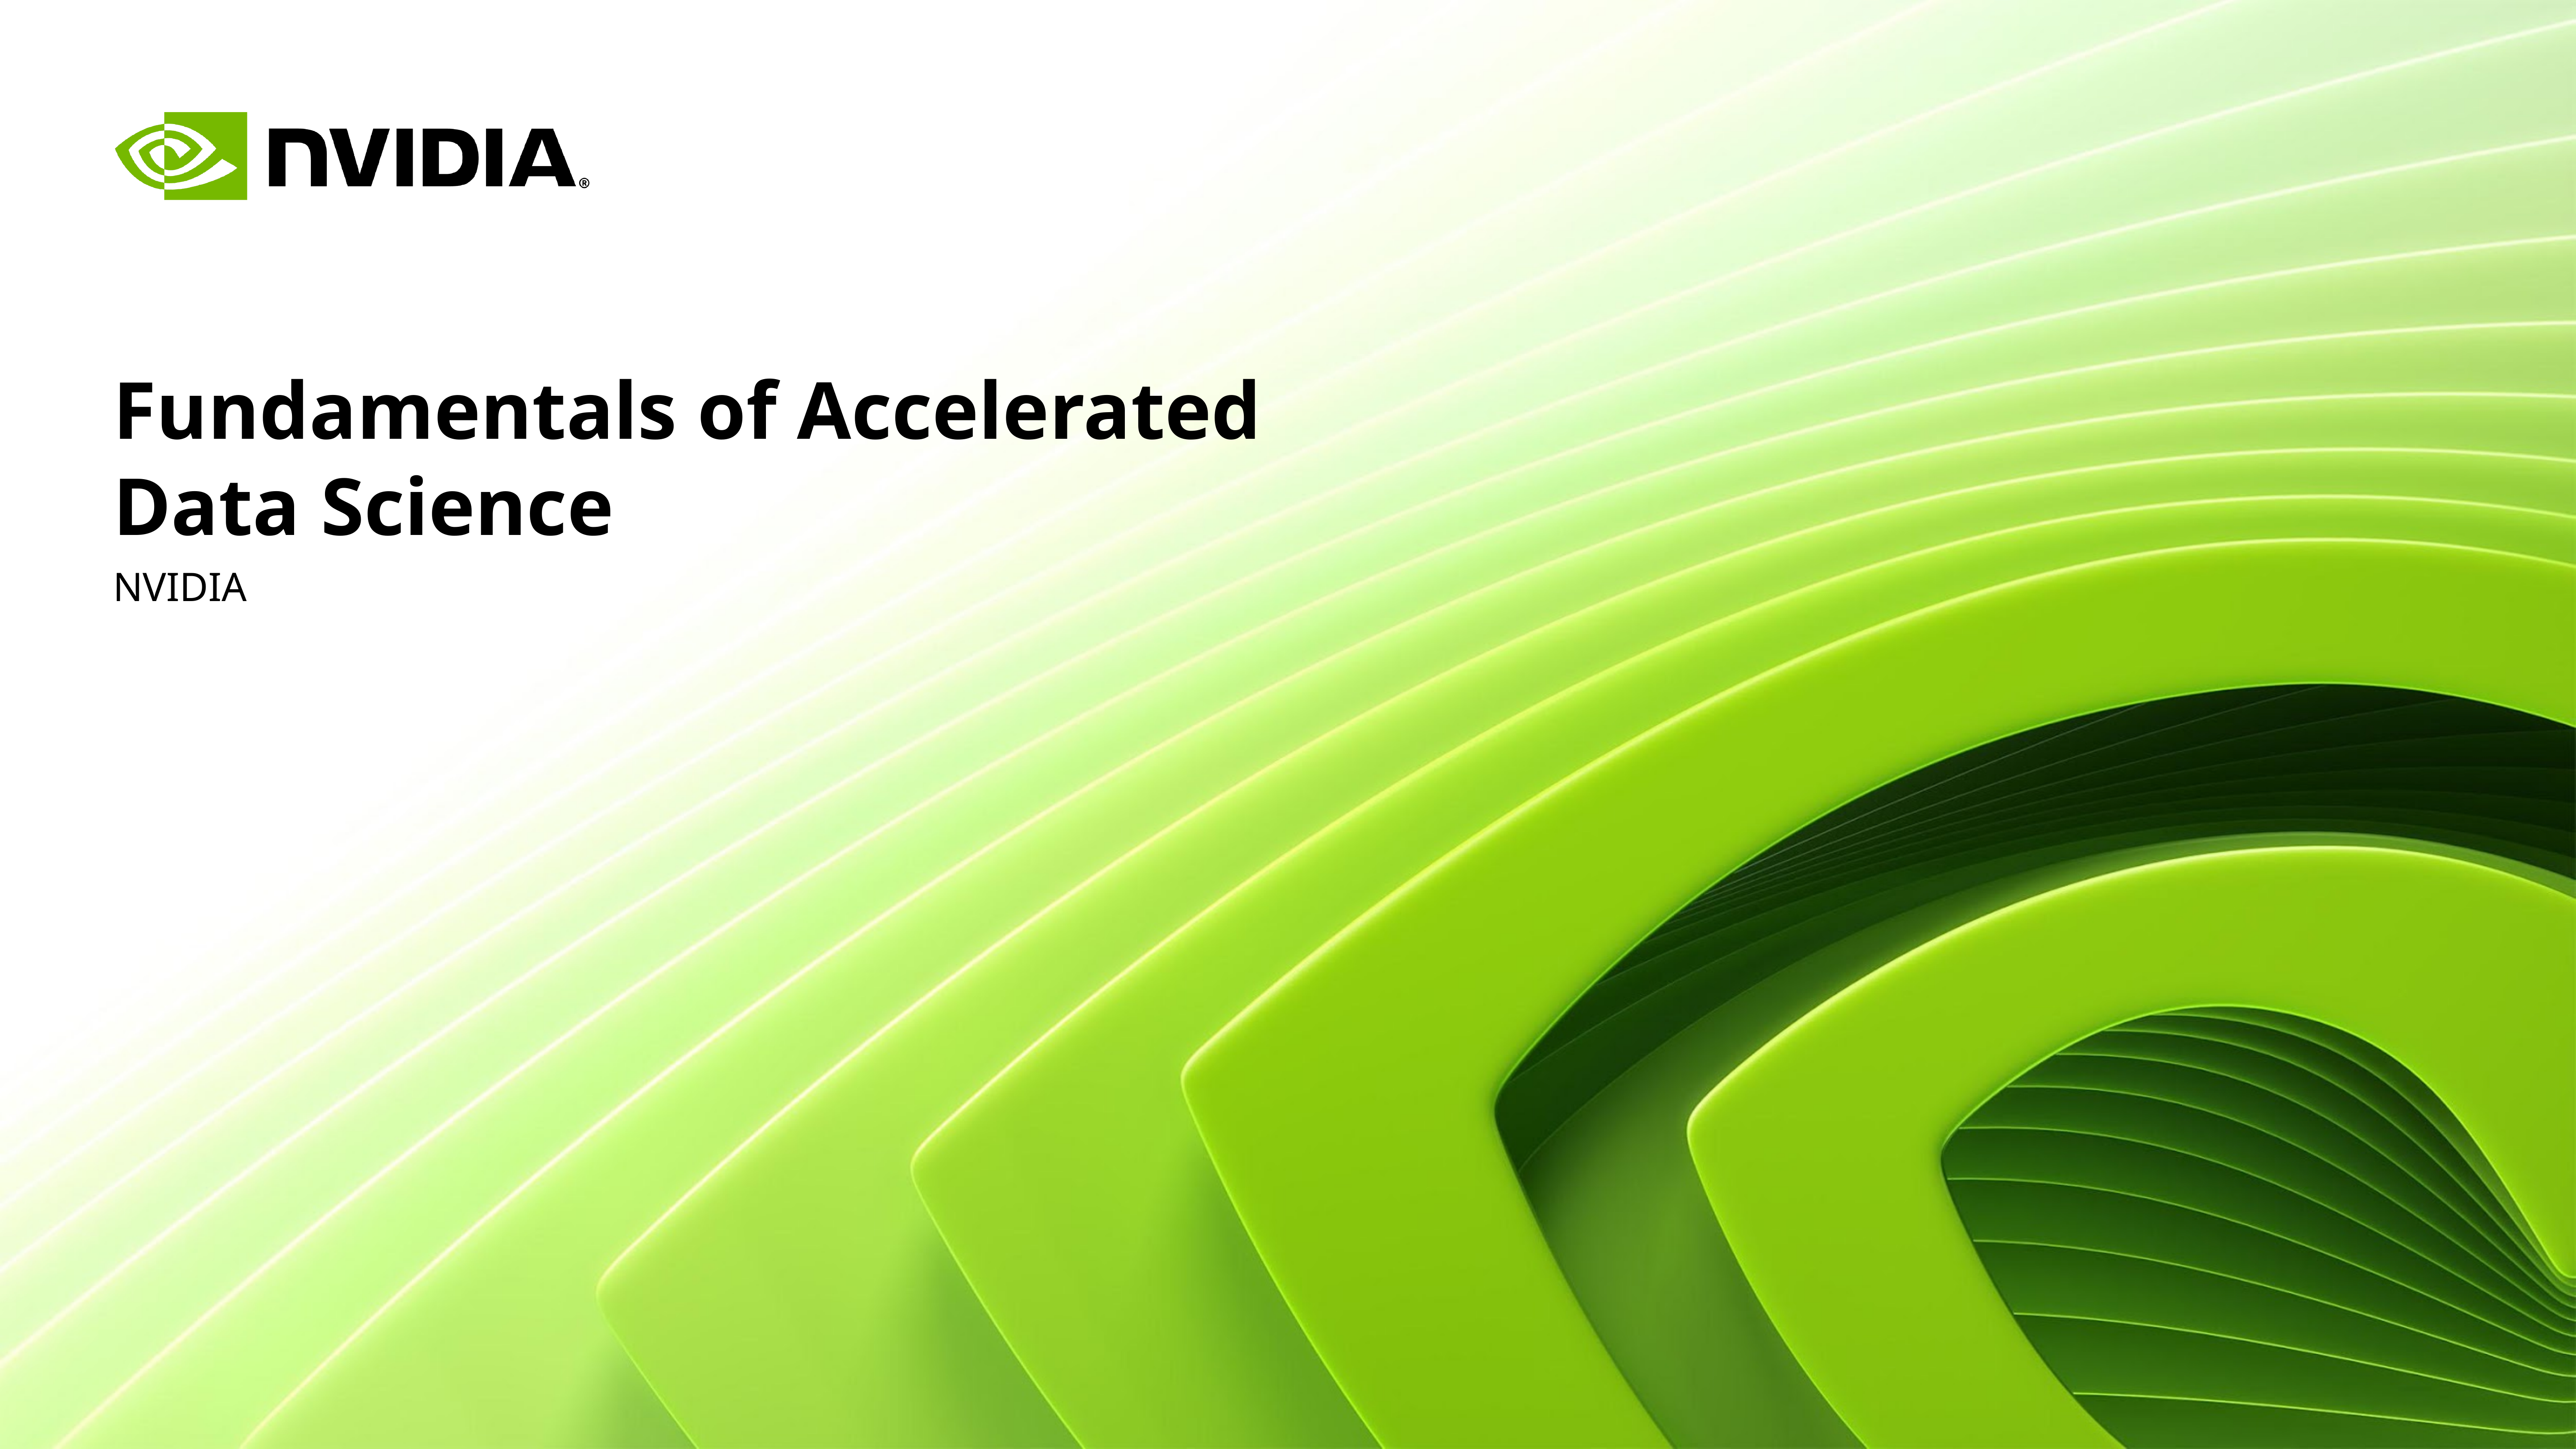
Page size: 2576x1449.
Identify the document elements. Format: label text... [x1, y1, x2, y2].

picture [0, 0, 2576, 1449]
subtitle NVIDIA [106, 559, 1465, 680]
title Fundamentals of Accelerated Data Science [106, 210, 1465, 558]
